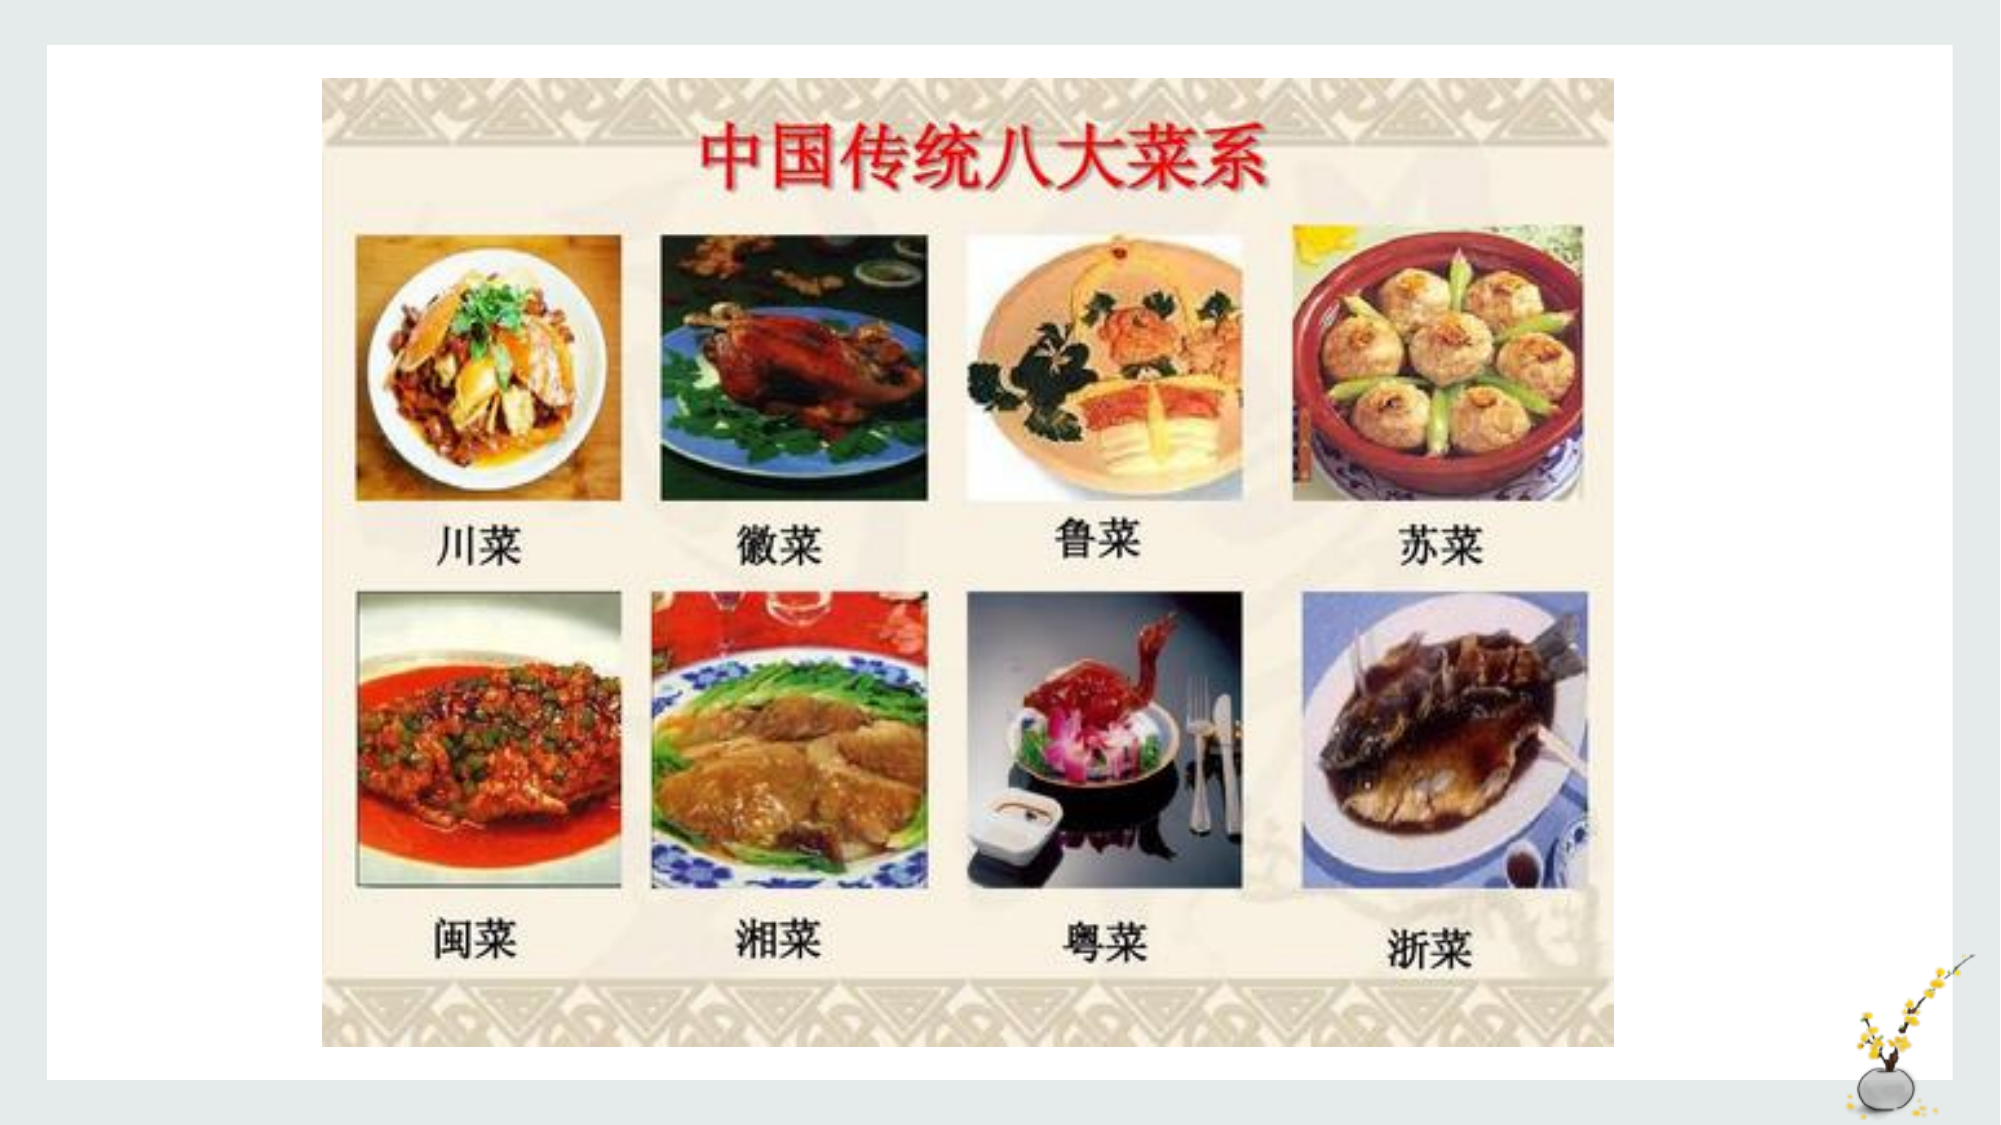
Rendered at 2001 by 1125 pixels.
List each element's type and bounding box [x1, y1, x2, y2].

list [322, 78, 1614, 1047]
picture [1829, 942, 1983, 1125]
